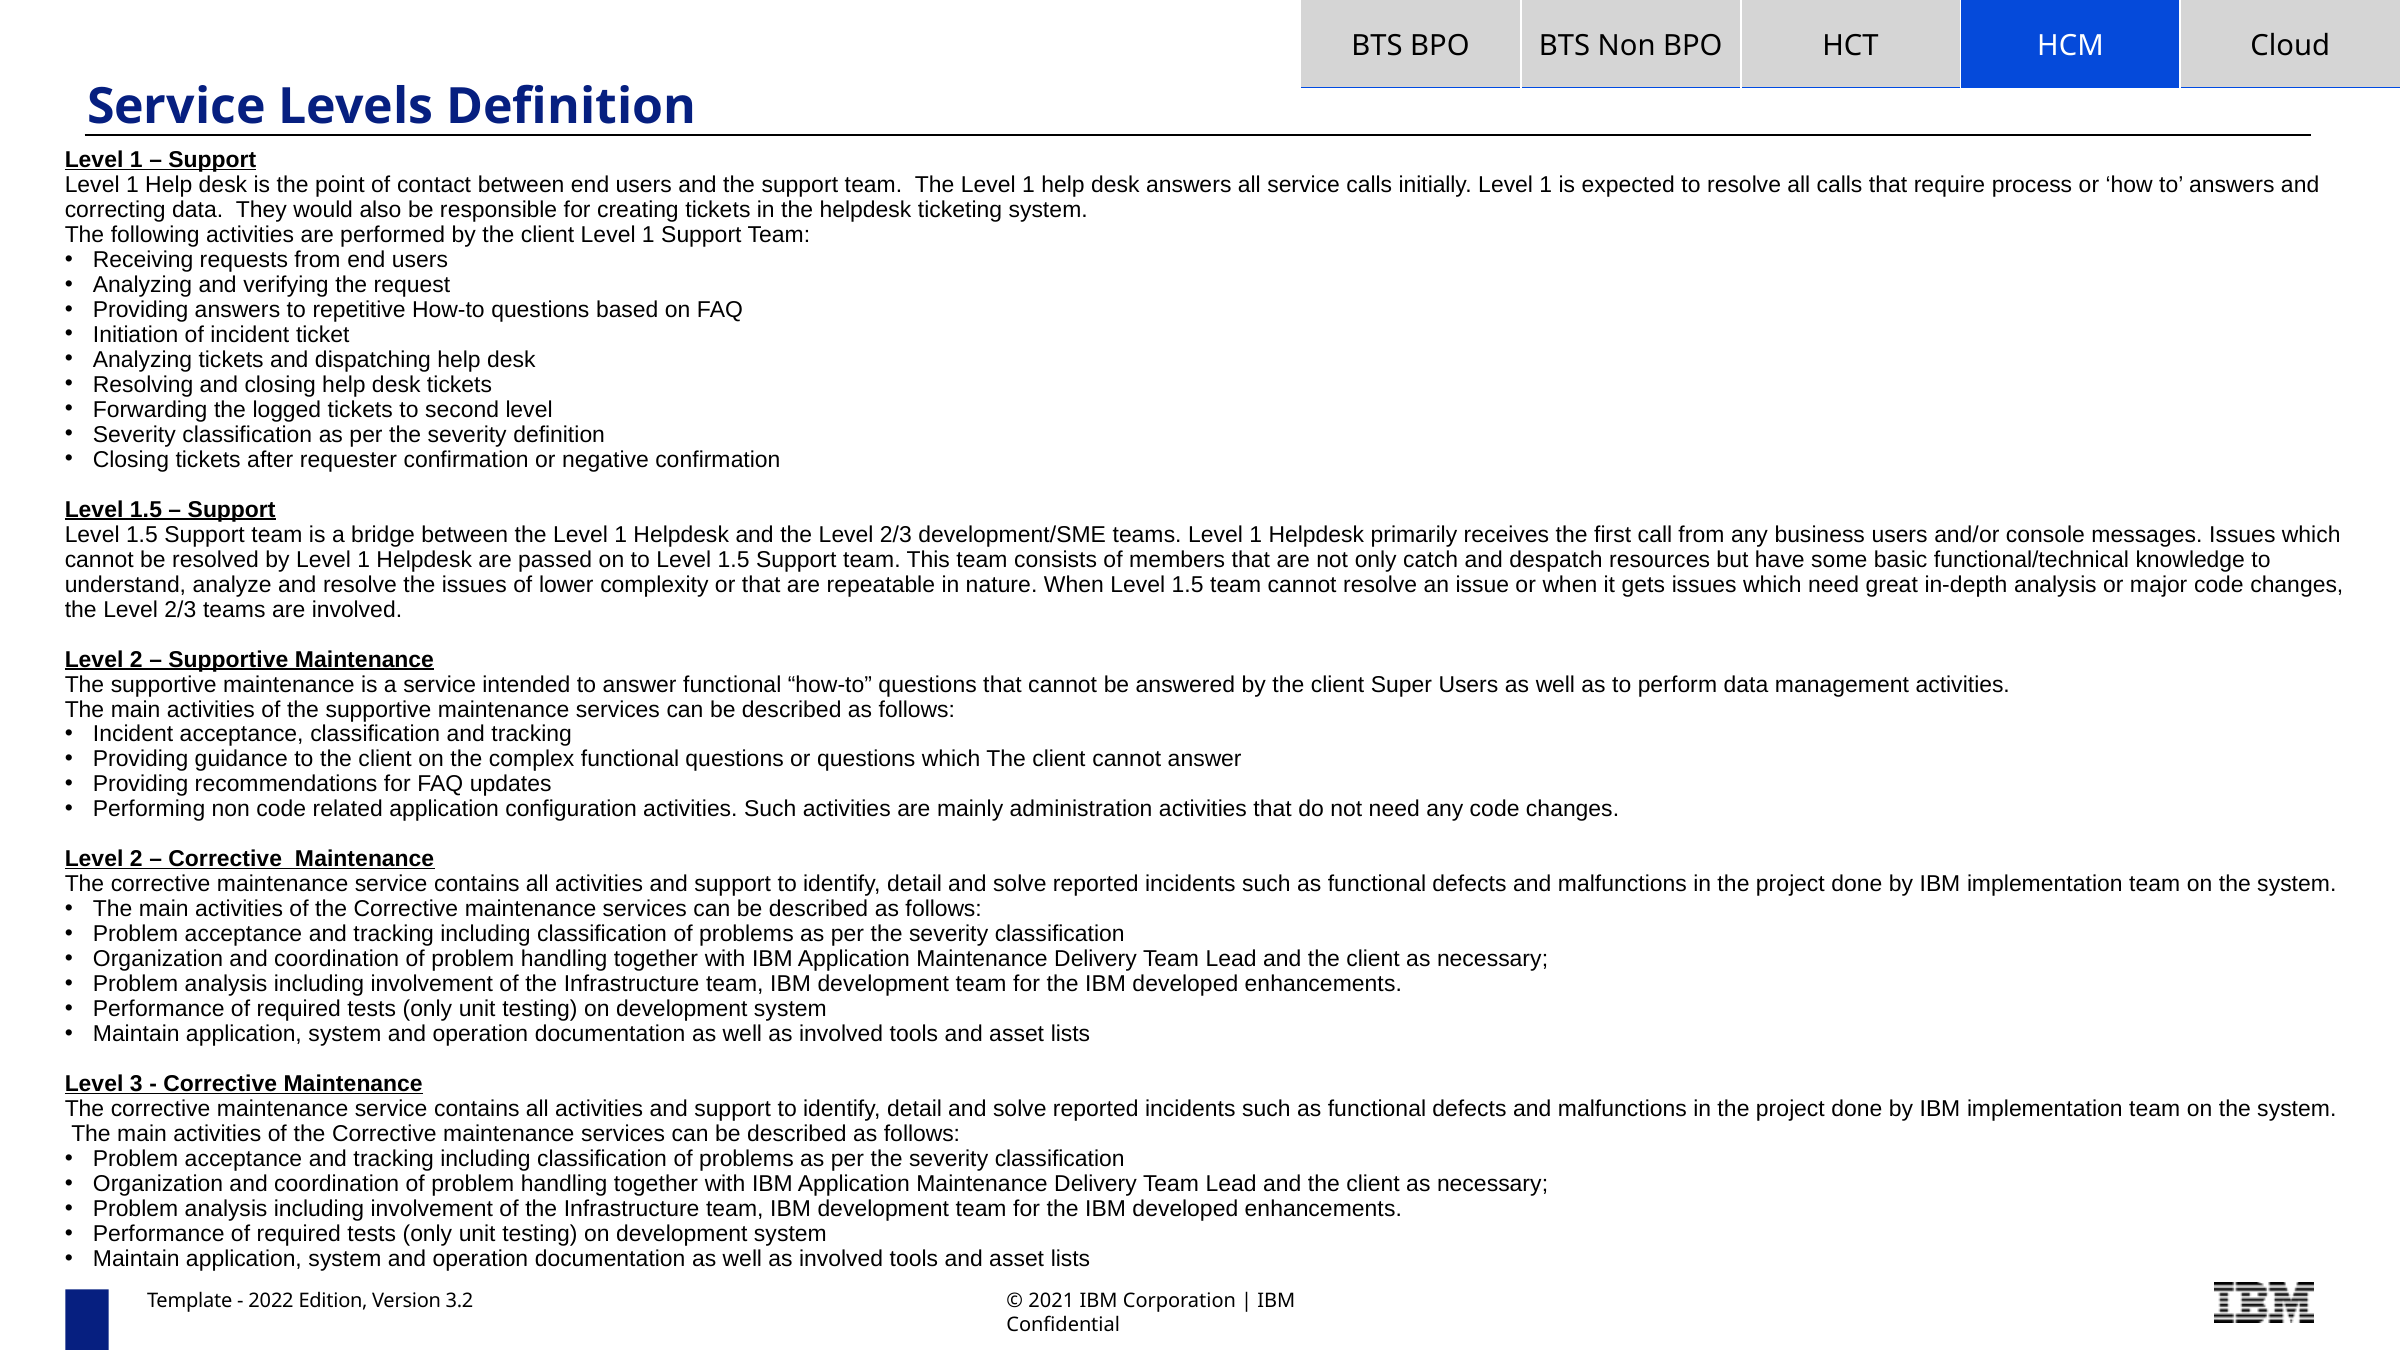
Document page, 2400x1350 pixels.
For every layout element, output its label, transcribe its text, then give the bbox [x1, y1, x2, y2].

title Service Levels Definition [84, 71, 1302, 134]
table_header HCM [1961, 0, 2179, 87]
title Service Levels Definition [84, 135, 1302, 139]
table_header BTS BPO [1301, 0, 1520, 87]
table_header Cloud [2181, 0, 2400, 87]
text_box Level 1 – Support Level 1 Help desk is the point of contact between end users and the support team. The Level 1 help desk answers all service calls initially. Level 1 is expected to resolve all calls that require process or ‘how to’ answers and correcting data. They would also be responsible for creating tickets in the helpdesk ticketing system. The following activities are performed by the client Level 1 Support Team: Receiving requests from end users Analyzing and verifying the request Providing answers to repetitive How-to questions based on FAQ Initiation of incident ticket Analyzing tickets and dispatching help desk Resolving and closing help desk tickets Forwarding the logged tickets to second level Severity classification as per the severity definition Closing tickets after requester confirmation or negative confirmation Level 1.5 – Support Level 1.5 Support team is a bridge between the Level 1 Helpdesk and the Level 2/3 development/SME teams. Level 1 Helpdesk primarily receives the first call from any business users and/or console messages. Issues which cannot be resolved by Level 1 Helpdesk are passed on to Level 1.5 Support team. This team consists of members that are not only catch and despatch resources but have some basic functional/technical knowledge to understand, analyze and resolve the issues of lower complexity or that are repeatable in nature. When Level 1.5 team cannot resolve an issue or when it gets issues which need great in-depth analysis or major code changes, the Level 2/3 teams are involved. Level 2 – Supportive Maintenance The supportive maintenance is a service intended to answer functional “how-to” questions that cannot be answered by the client Super Users as well as to perform data management activities. The main activities of the supportive maintenance services can be described as follows: Incident acceptance, classification and tracking Providing guidance to the client on the complex functional questions or questions which The client cannot answer Providing recommendations for FAQ updates Performing non code related application configuration activities. Such activities are mainly administration activities that do not need any code changes. Level 2 – Corrective Maintenance The corrective maintenance service contains all activities and support to identify, detail and solve reported incidents such as functional defects and malfunctions in the project done by IBM implementation team on the system. The main activities of the Corrective maintenance services can be described as follows: Problem acceptance and tracking including classification of problems as per the severity classification Organization and coordination of problem handling together with IBM Application Maintenance Delivery Team Lead and the client as necessary; Problem analysis including involvement of the Infrastructure team, IBM development team for the IBM developed enhancements. Performance of required tests (only unit testing) on development system Maintain application, system and operation documentation as well as involved tools and asset lists Level 3 - Corrective Maintenance The corrective maintenance service contains all activities and support to identify, detail and solve reported incidents such as functional defects and malfunctions in the project done by IBM implementation team on the system. The main activities of the Corrective maintenance services can be described as follows: Problem acceptance and tracking including classification of problems as per the severity classification Organization and coordination of problem handling together with IBM Application Maintenance Delivery Team Lead and the client as necessary; Problem analysis including involvement of the Infrastructure team, IBM development team for the IBM developed enhancements. Performance of required tests (only unit testing) on development system Maintain application, system and operation documentation as well as involved tools and asset lists [49, 139, 2375, 1350]
table_header BTS Non BPO [1522, 0, 1740, 87]
table_header HCT [1742, 0, 1960, 87]
